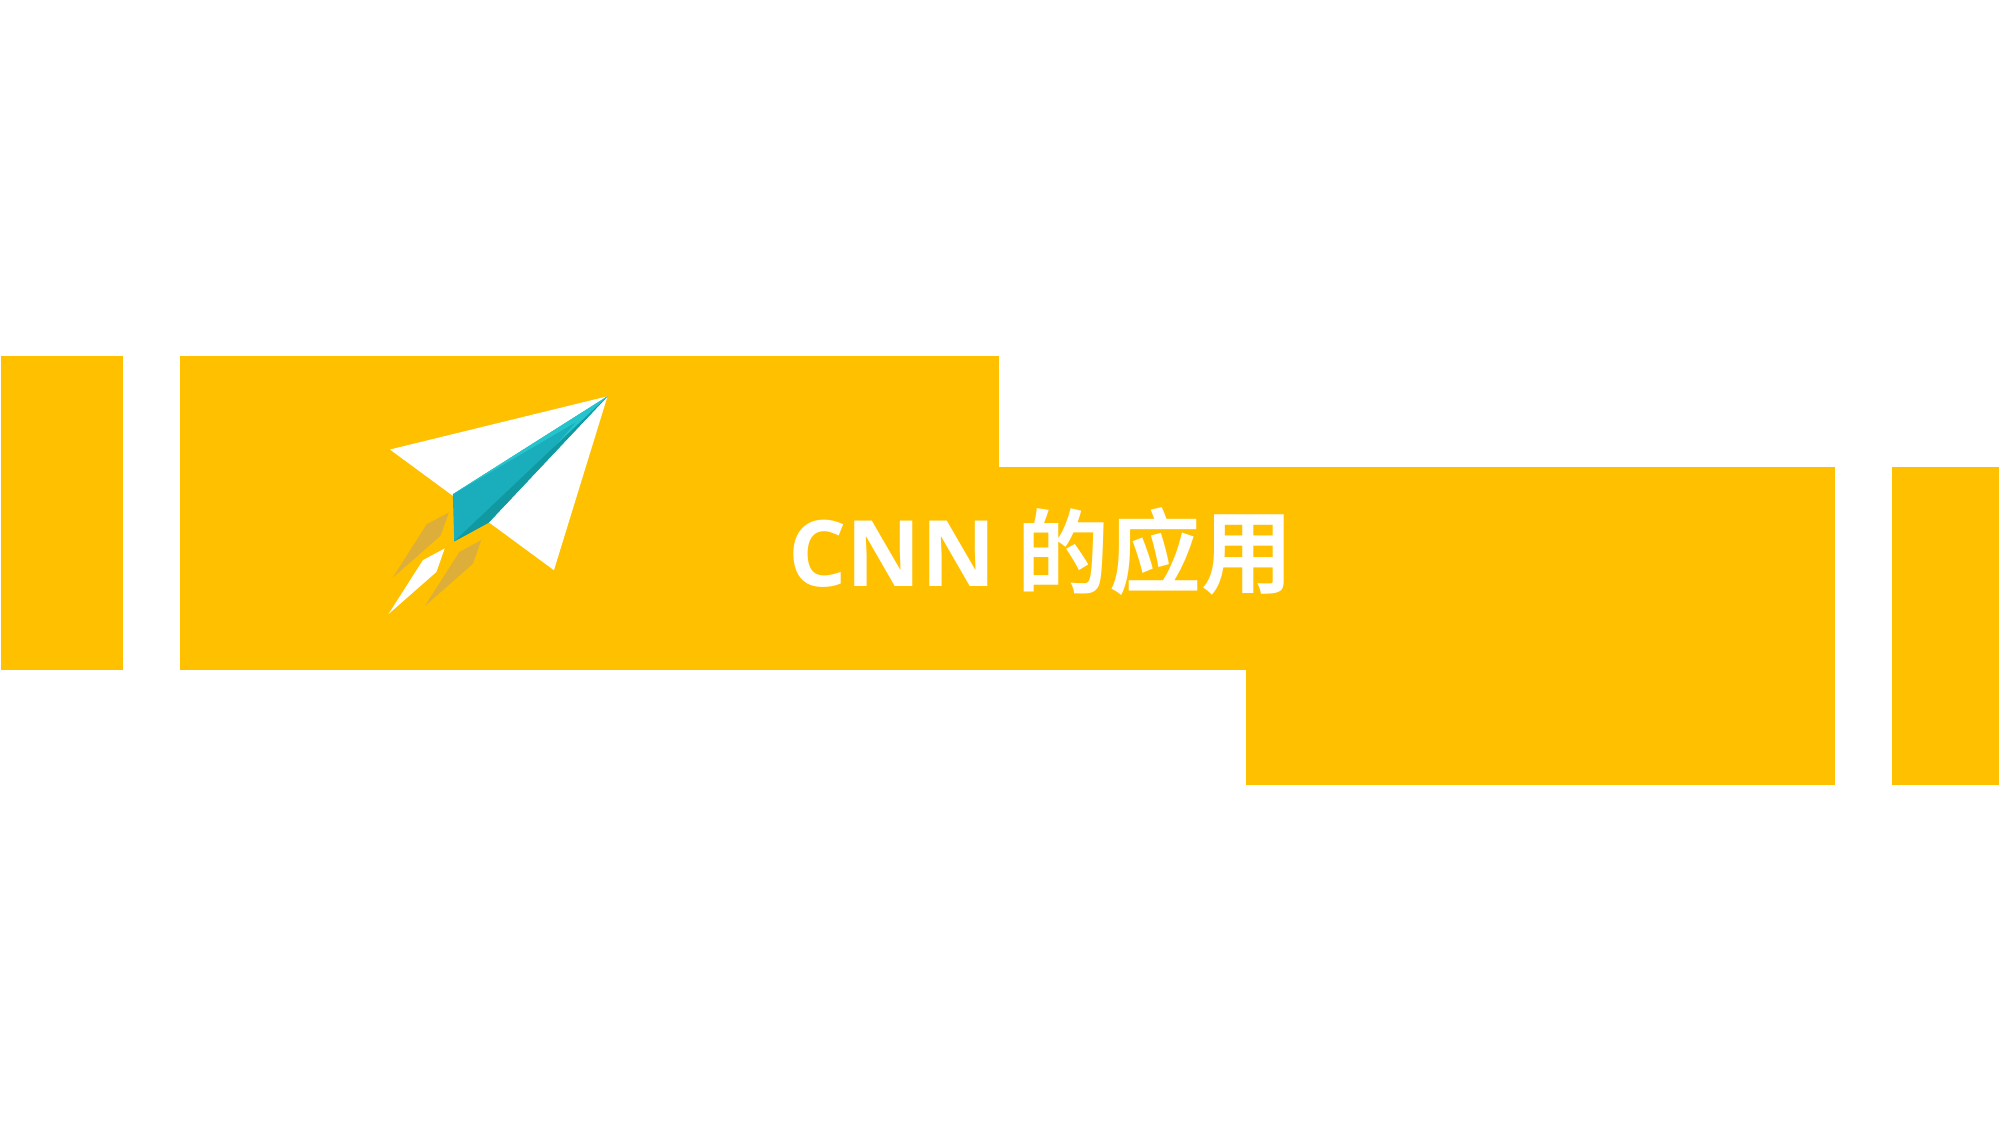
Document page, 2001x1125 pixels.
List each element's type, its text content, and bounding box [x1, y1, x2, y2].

text_box [178, 354, 1836, 786]
text_box CNN的应用 [613, 487, 1386, 613]
text_box [1890, 465, 2000, 786]
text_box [388, 396, 608, 615]
text_box [0, 354, 124, 672]
